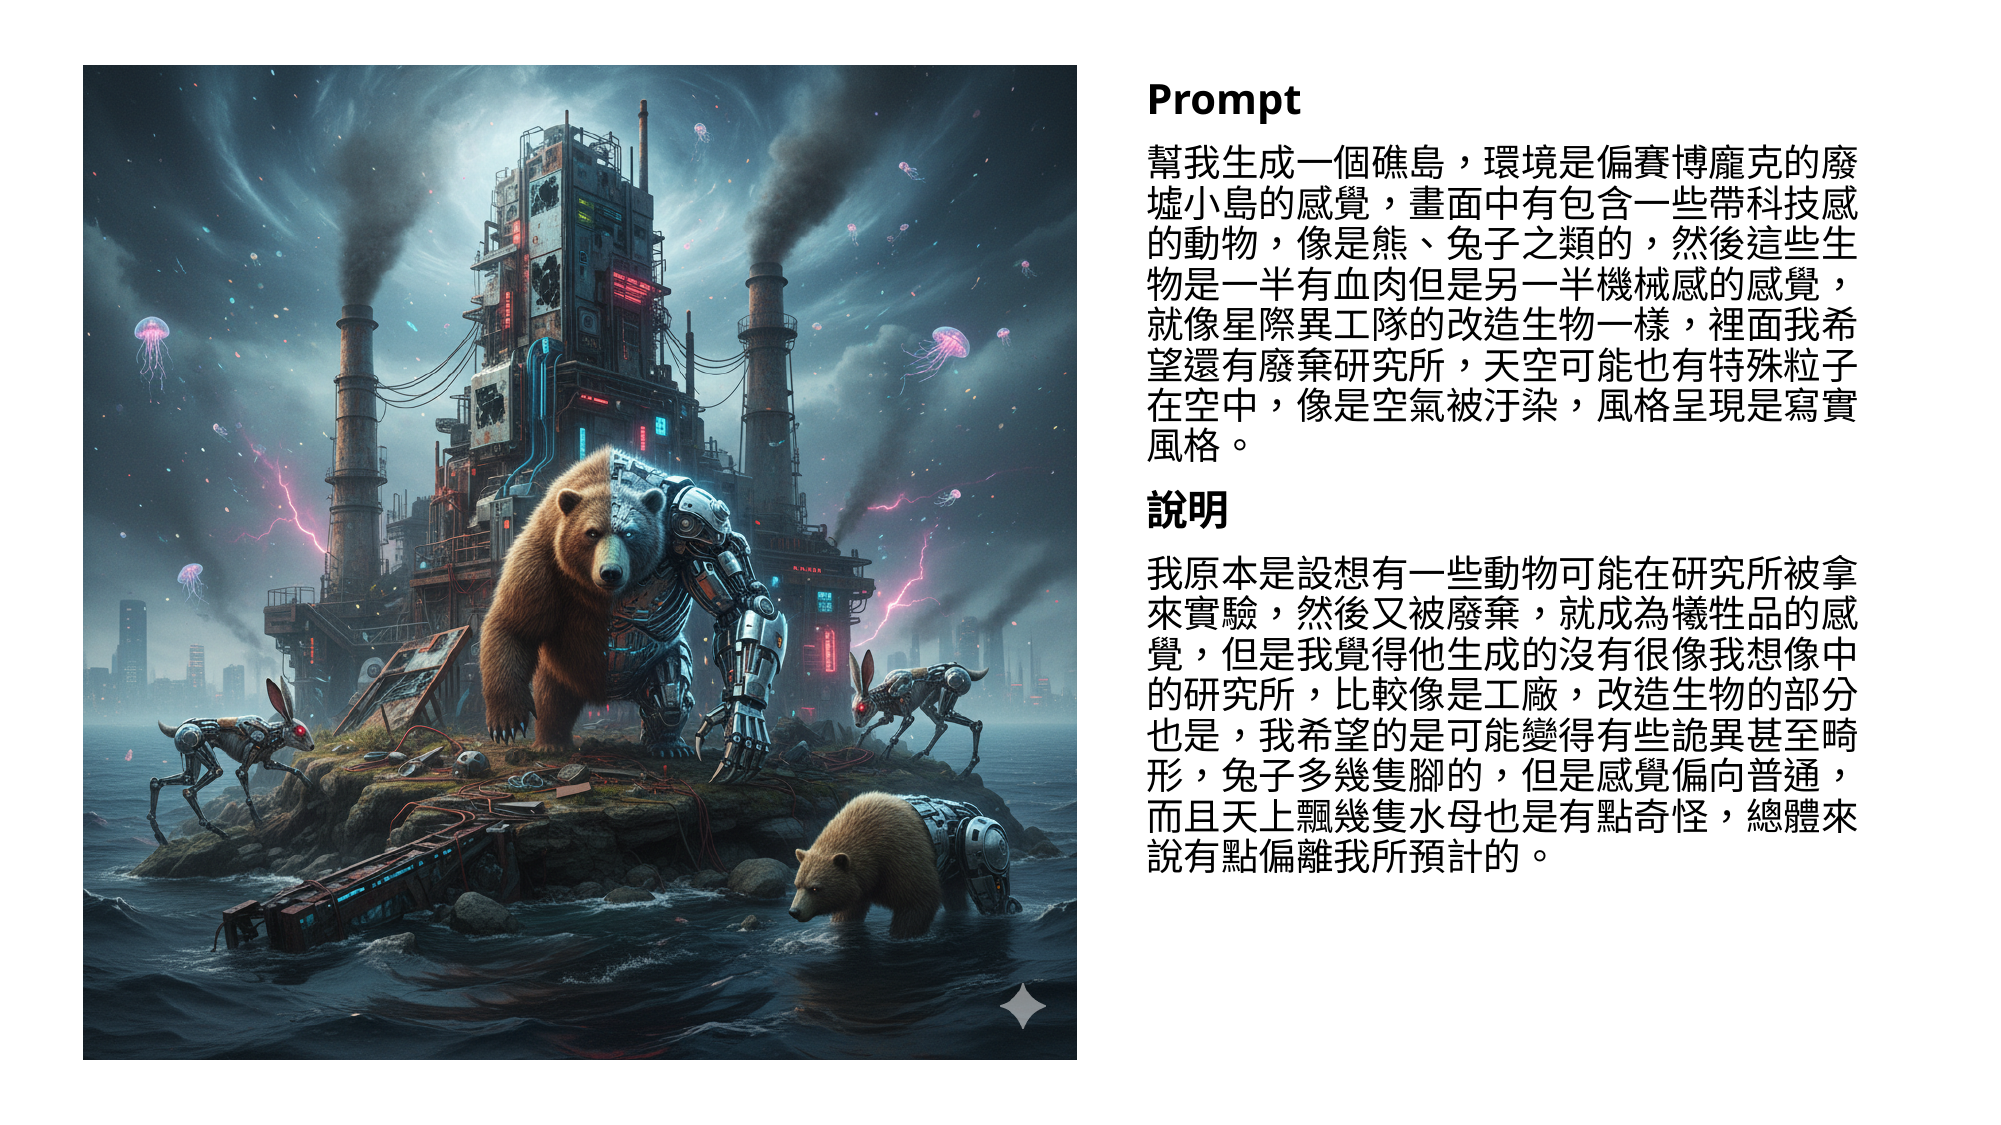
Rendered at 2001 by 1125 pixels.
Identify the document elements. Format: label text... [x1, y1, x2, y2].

subtitle Prompt 幫我生成一個礁島，環境是偏賽博龐克的廢墟小島的感覺，畫面中有包含一些帶科技感的動物，像是熊、兔子之類的，然後這些生物是一半有血肉但是另一半機械感的感覺，就像星際異工隊的改造生物一樣，裡面我希望還有廢棄研究所，天空可能也有特殊粒子在空中，像是空氣被汙染，風格呈現是寫實風格。 說明 我原本是設想有一些動物可能在研究所被拿來實驗，然後又被廢棄，就成為犧牲品的感覺，但是我覺得他生成的沒有很像我想像中的研究所，比較像是工廠，改造生物的部分也是，我希望的是可能變得有些詭異甚至畸形，兔子多幾隻腳的，但是感覺偏向普通，而且天上飄幾隻水母也是有點奇怪，總體來說有點偏離我所預計的。 [1131, 71, 1902, 1041]
picture [83, 65, 1077, 1060]
